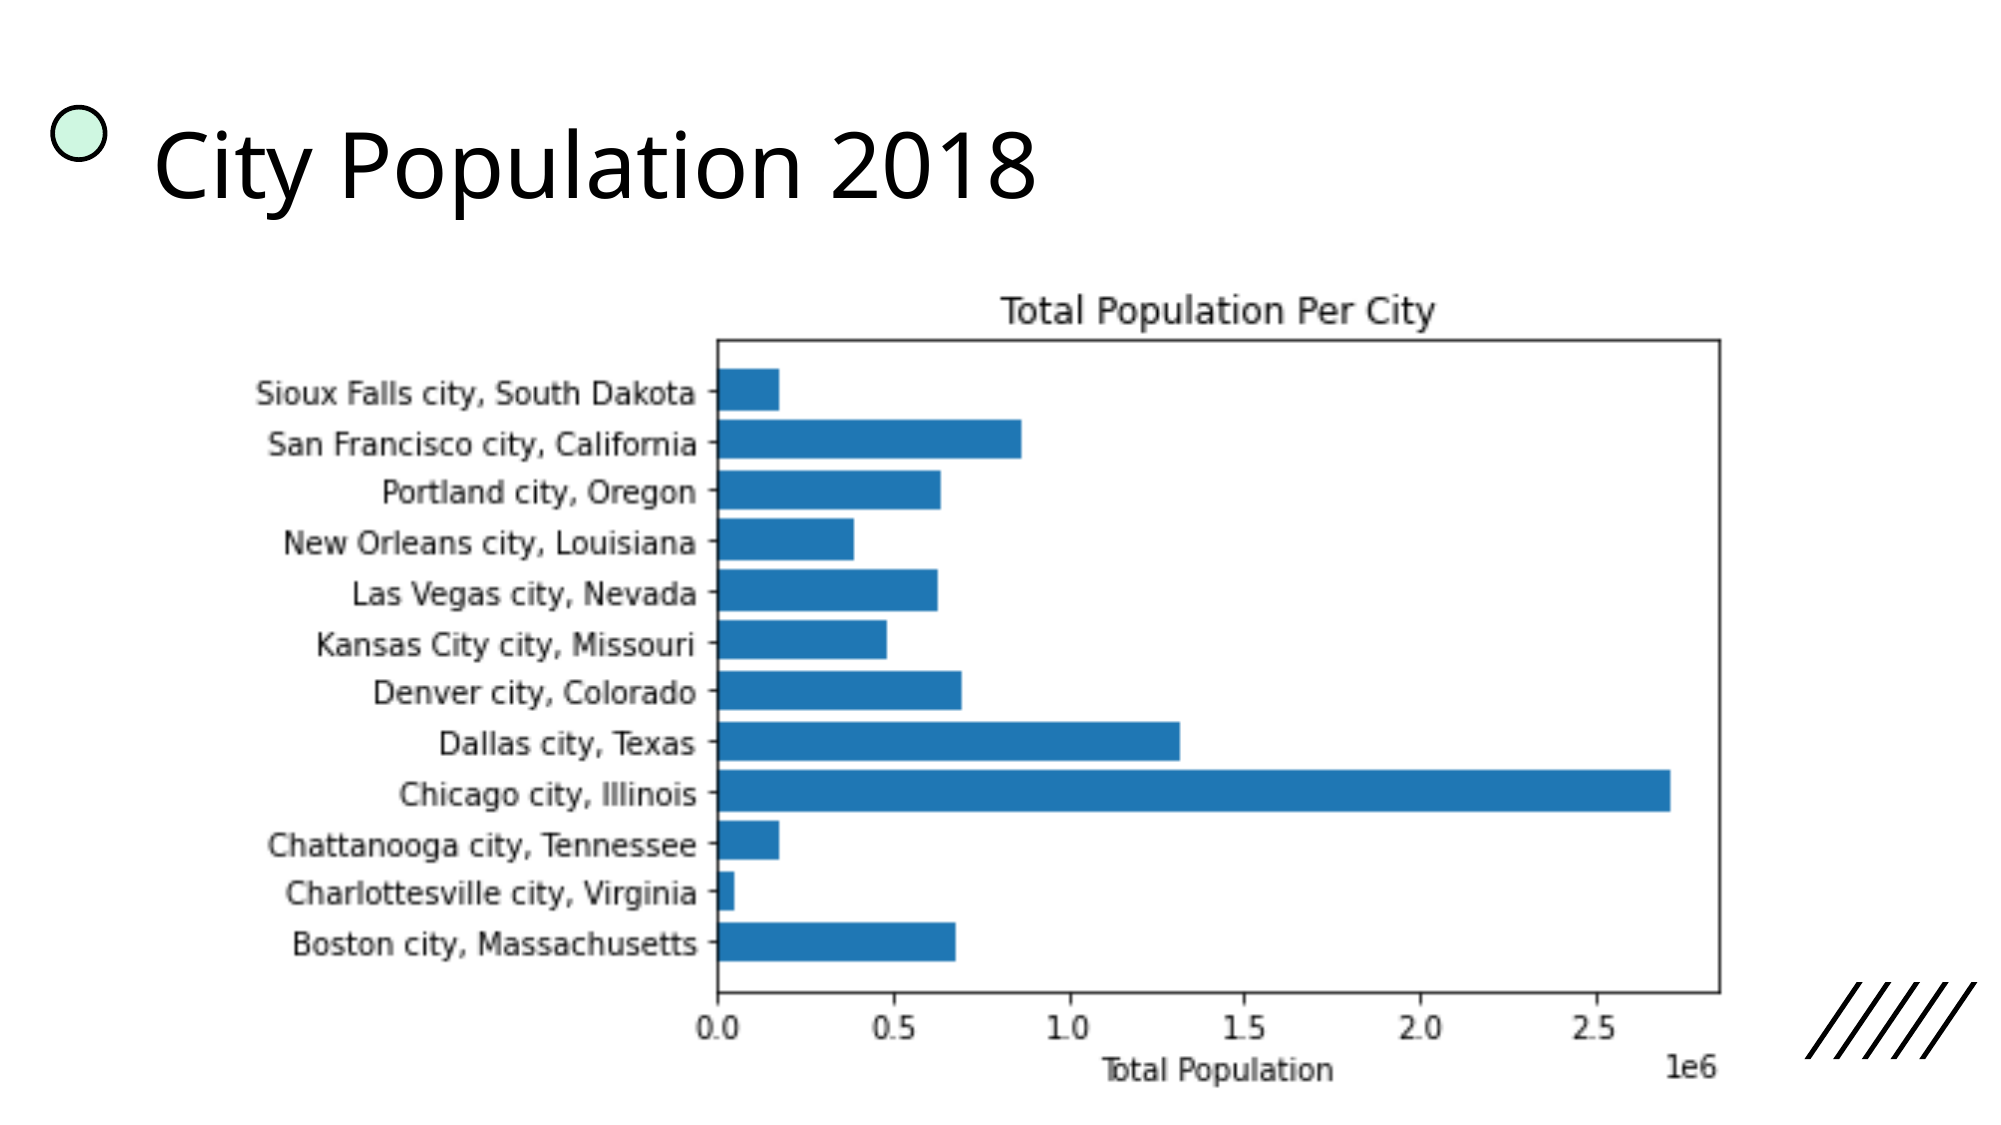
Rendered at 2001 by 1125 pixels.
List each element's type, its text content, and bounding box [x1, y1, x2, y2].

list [206, 277, 1794, 1112]
title City Population 2018 [137, 59, 1863, 278]
